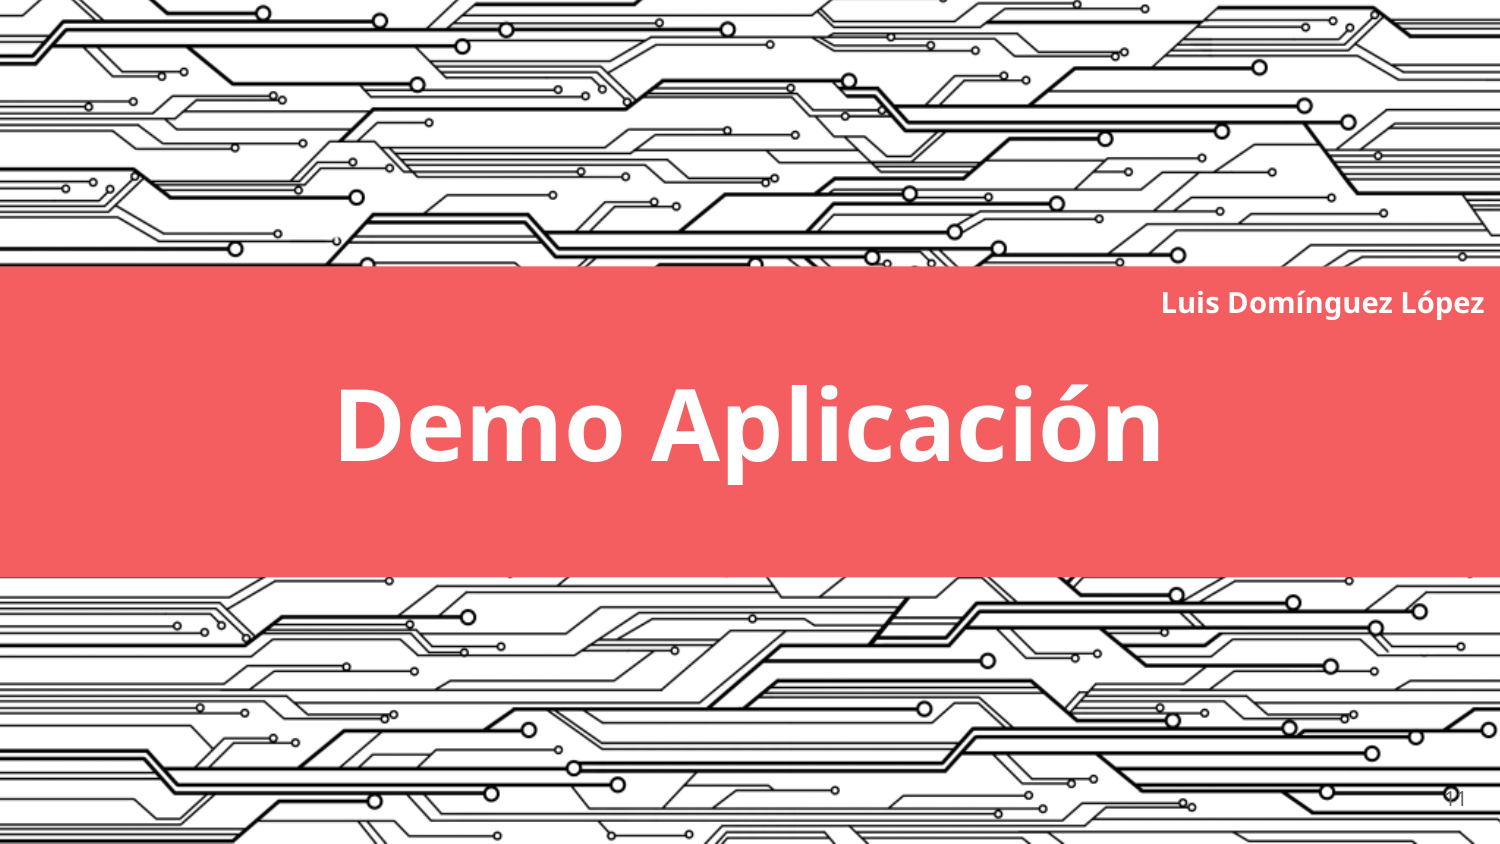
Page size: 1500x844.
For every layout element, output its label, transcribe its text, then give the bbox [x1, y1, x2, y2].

picture [0, 0, 1500, 266]
title Demo Aplicación [0, 266, 1500, 578]
slide_number ‹#› [1392, 767, 1483, 833]
picture [0, 578, 1500, 844]
text_box Luis Domínguez López [743, 275, 1500, 330]
